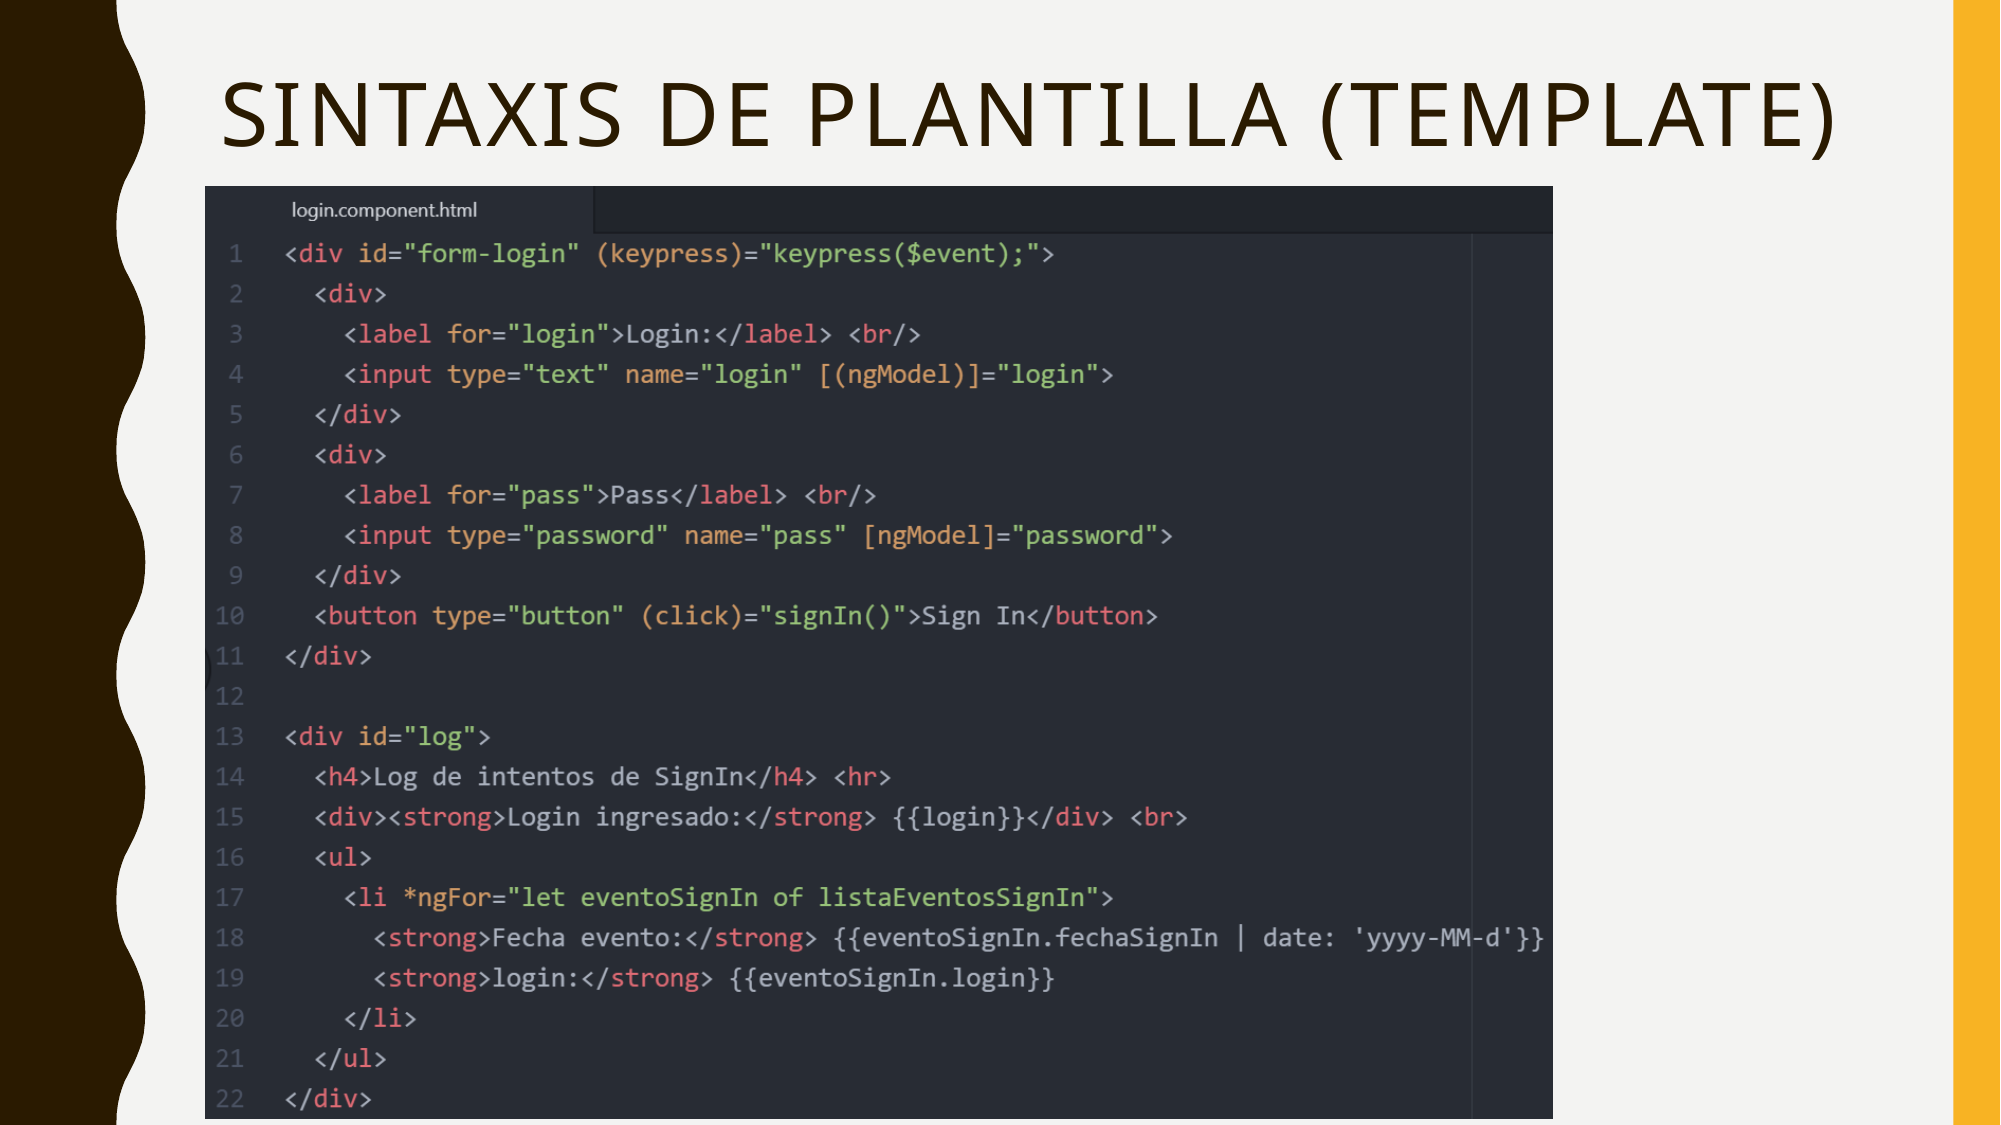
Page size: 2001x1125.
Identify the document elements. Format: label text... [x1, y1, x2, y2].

title Sintaxis de plantilla (template) [205, 62, 1875, 193]
picture [205, 186, 1554, 1119]
